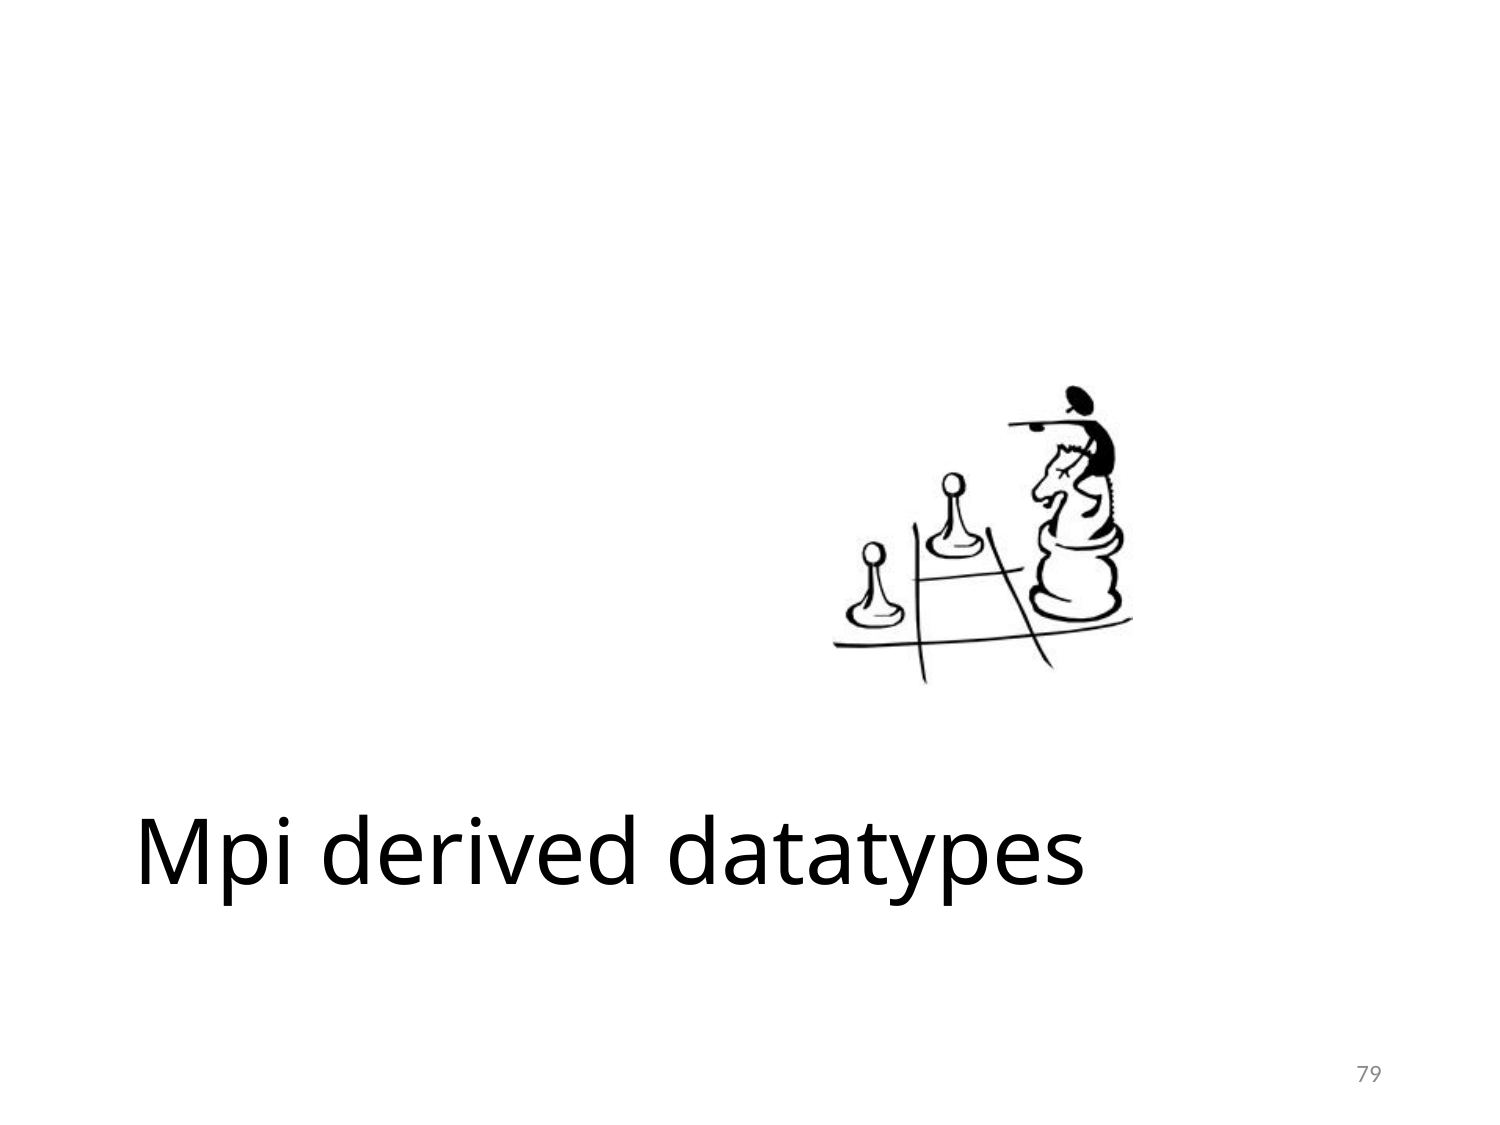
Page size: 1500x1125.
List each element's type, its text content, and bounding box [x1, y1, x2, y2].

slide_number 79 [1059, 1042, 1397, 1103]
title Mpi derived datatypes [118, 795, 1394, 912]
picture [832, 385, 1133, 686]
